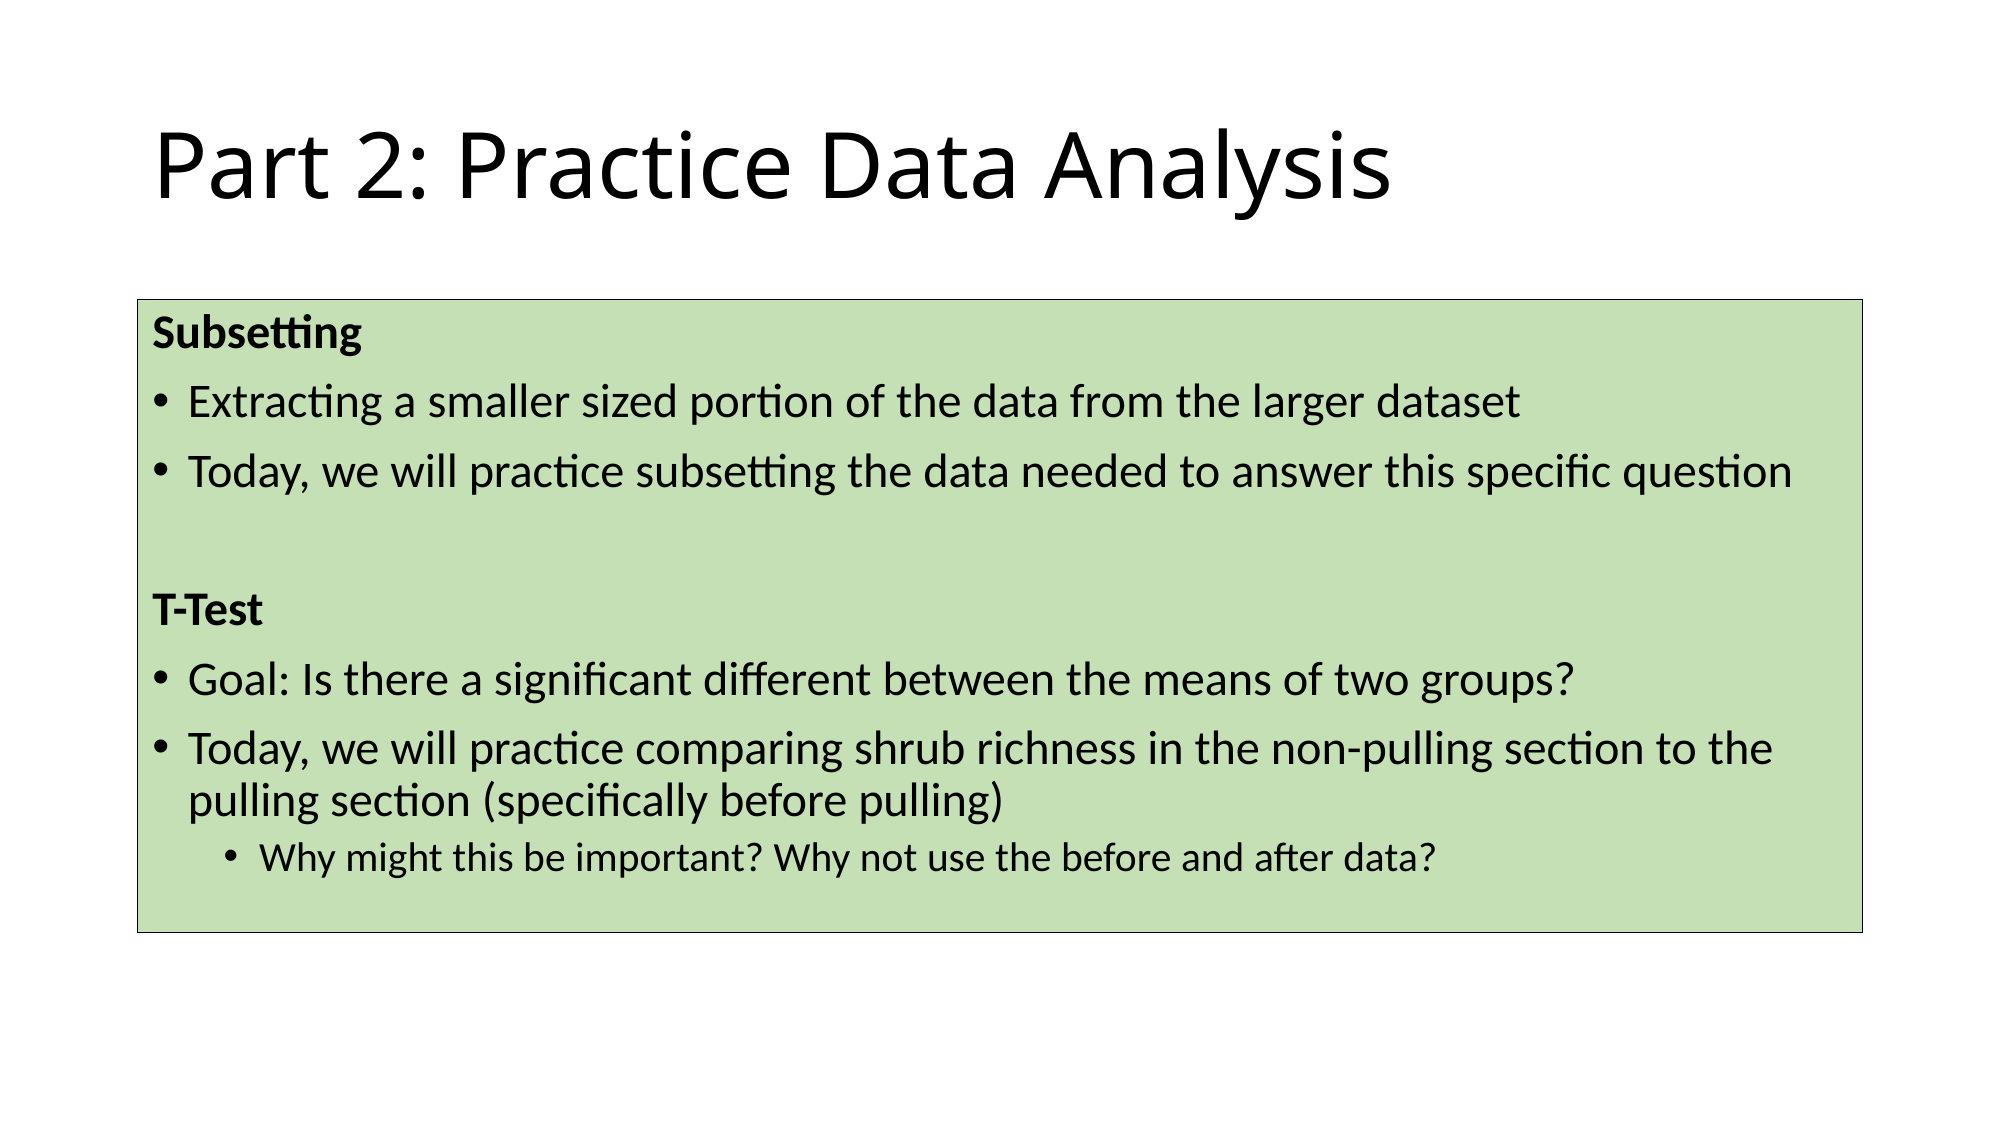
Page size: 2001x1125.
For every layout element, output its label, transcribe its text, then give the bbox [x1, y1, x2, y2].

title Part 2: Practice Data Analysis [137, 59, 1863, 278]
list Subsetting Extracting a smaller sized portion of the data from the larger dataset Today, we will practice subsetting the data needed to answer this specific question T-Test Goal: Is there a significant different between the means of two groups? Today, we will practice comparing shrub richness in the non-pulling section to the pulling section (specifically before pulling) Why might this be important? Why not use the before and after data? [137, 299, 1863, 933]
